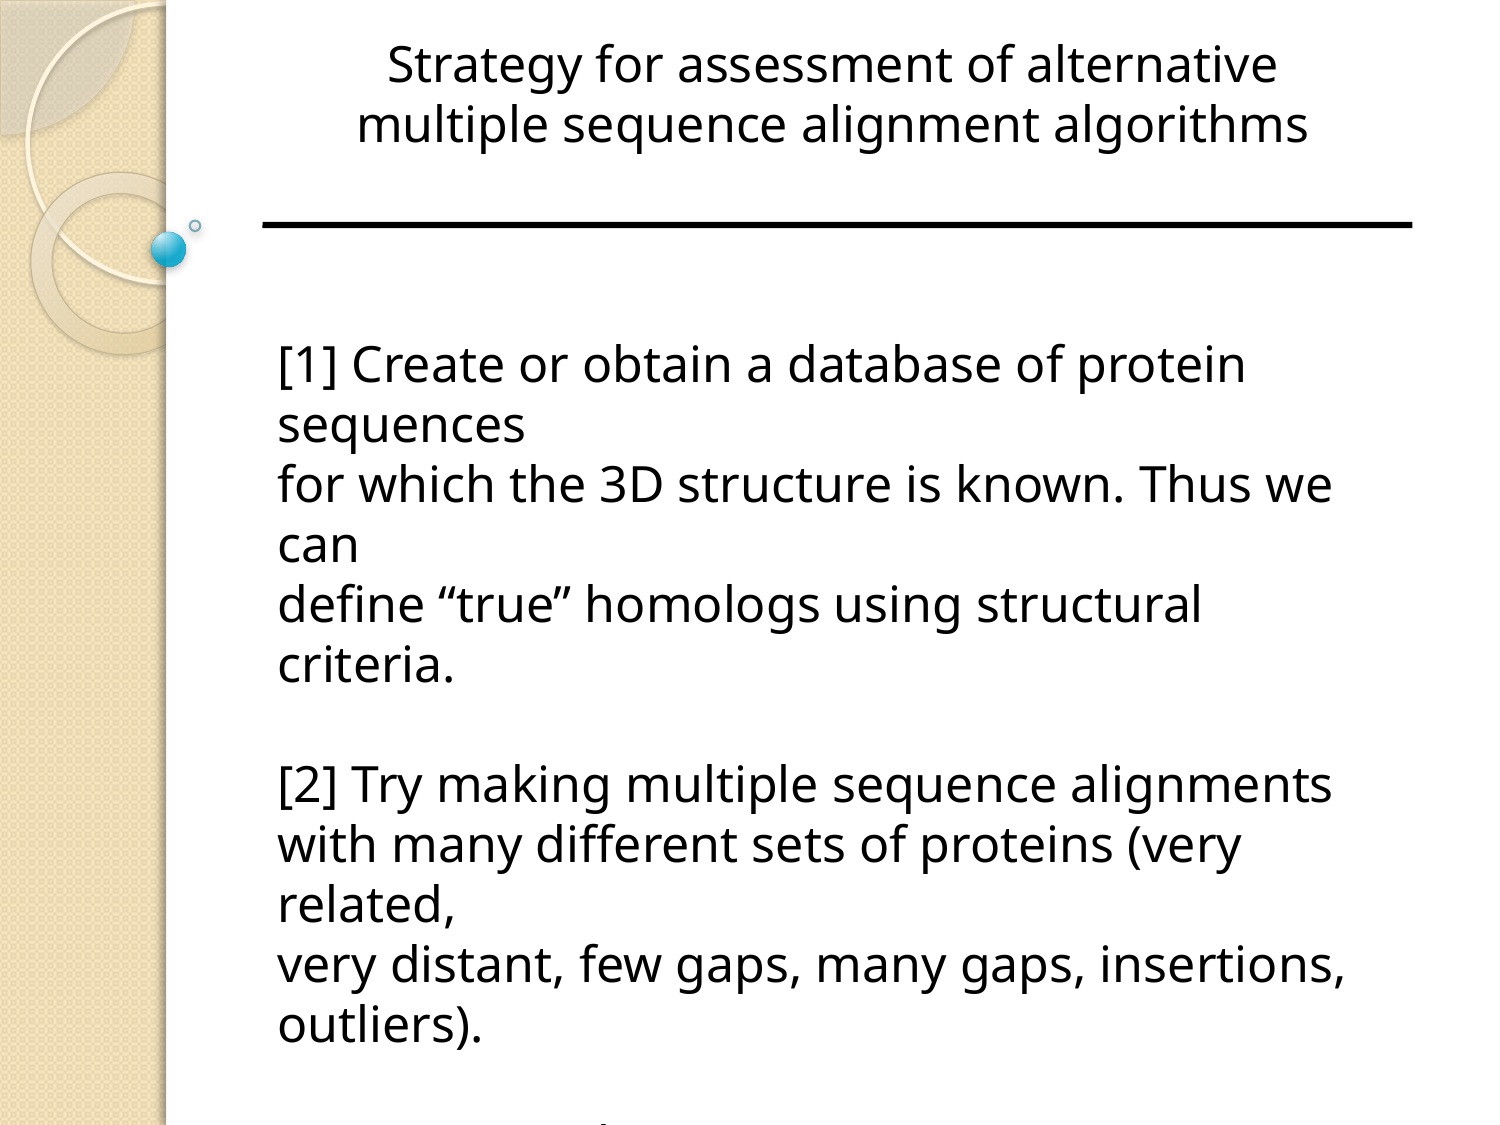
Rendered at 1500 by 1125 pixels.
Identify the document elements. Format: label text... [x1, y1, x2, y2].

text_box Strategy for assessment of alternative multiple sequence alignment algorithms [341, 24, 1325, 160]
text_box [1] Create or obtain a database of protein sequences for which the 3D structure is known. Thus we can define “true” homologs using structural criteria. [2] Try making multiple sequence alignments with many different sets of proteins (very related, very distant, few gaps, many gaps, insertions, outliers). [3] Compare the answers. [262, 324, 1400, 1125]
